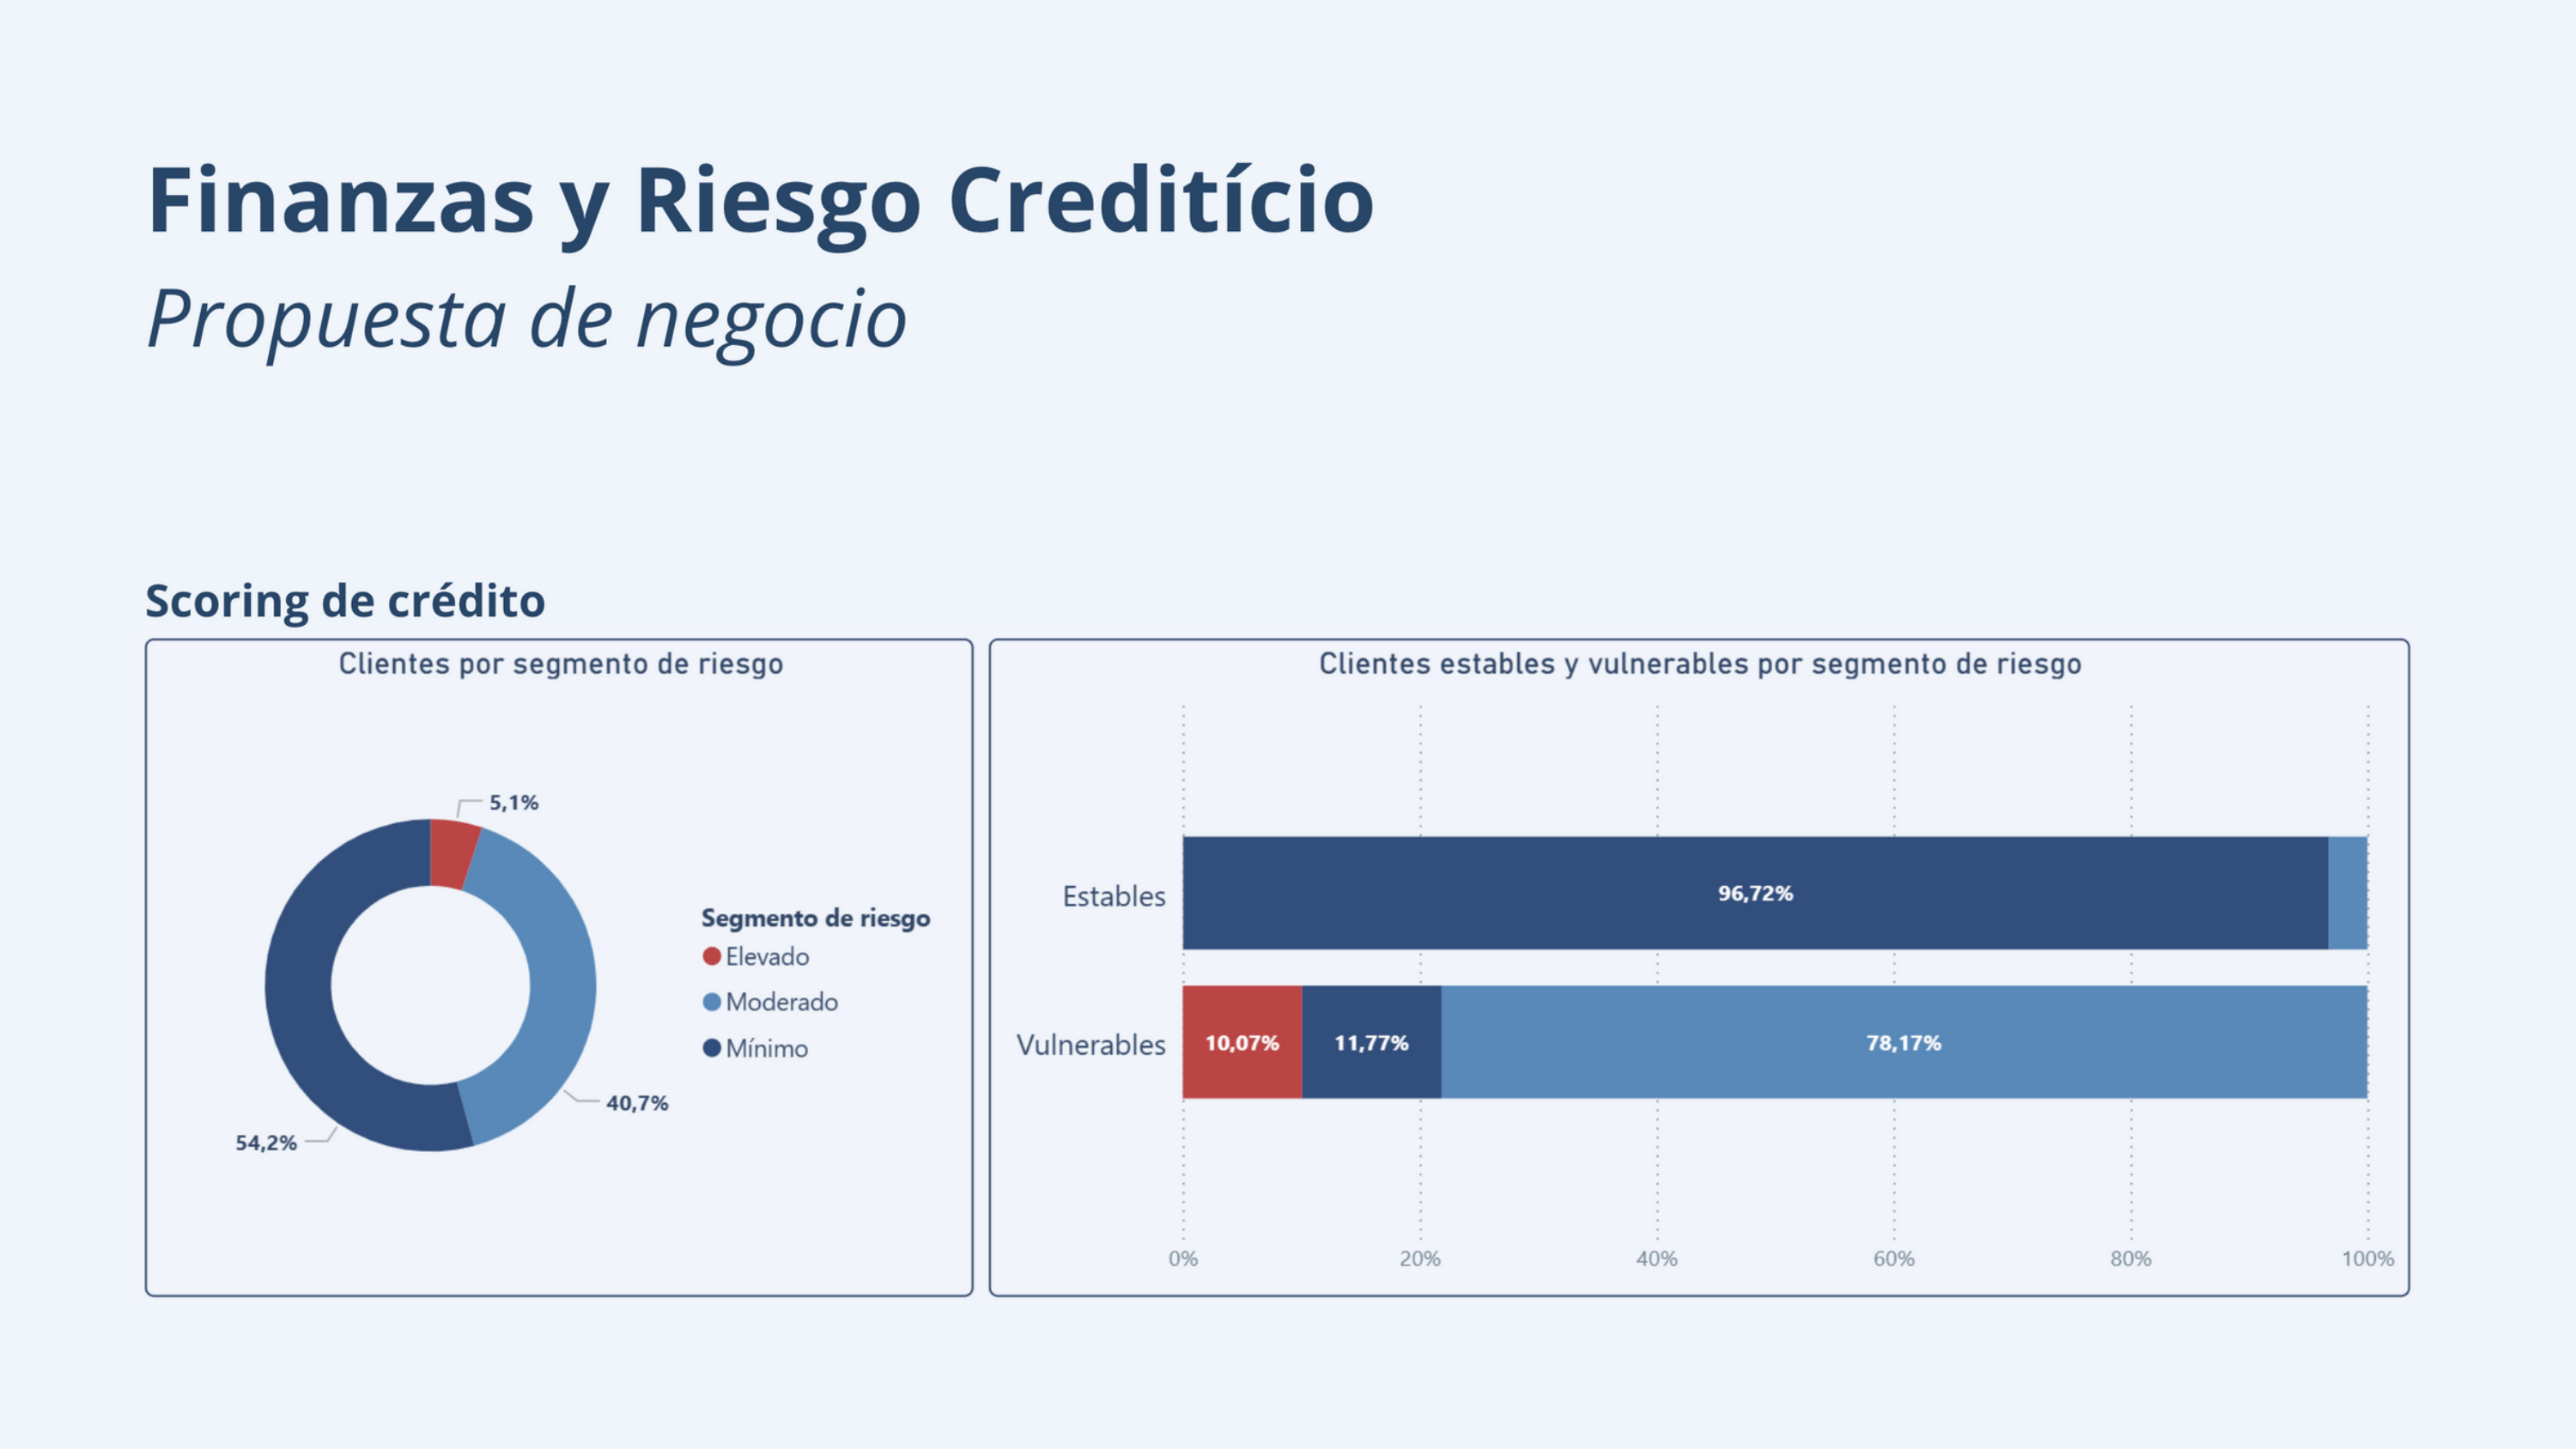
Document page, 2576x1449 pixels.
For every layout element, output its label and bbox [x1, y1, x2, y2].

text_box [0, 0, 2576, 1449]
